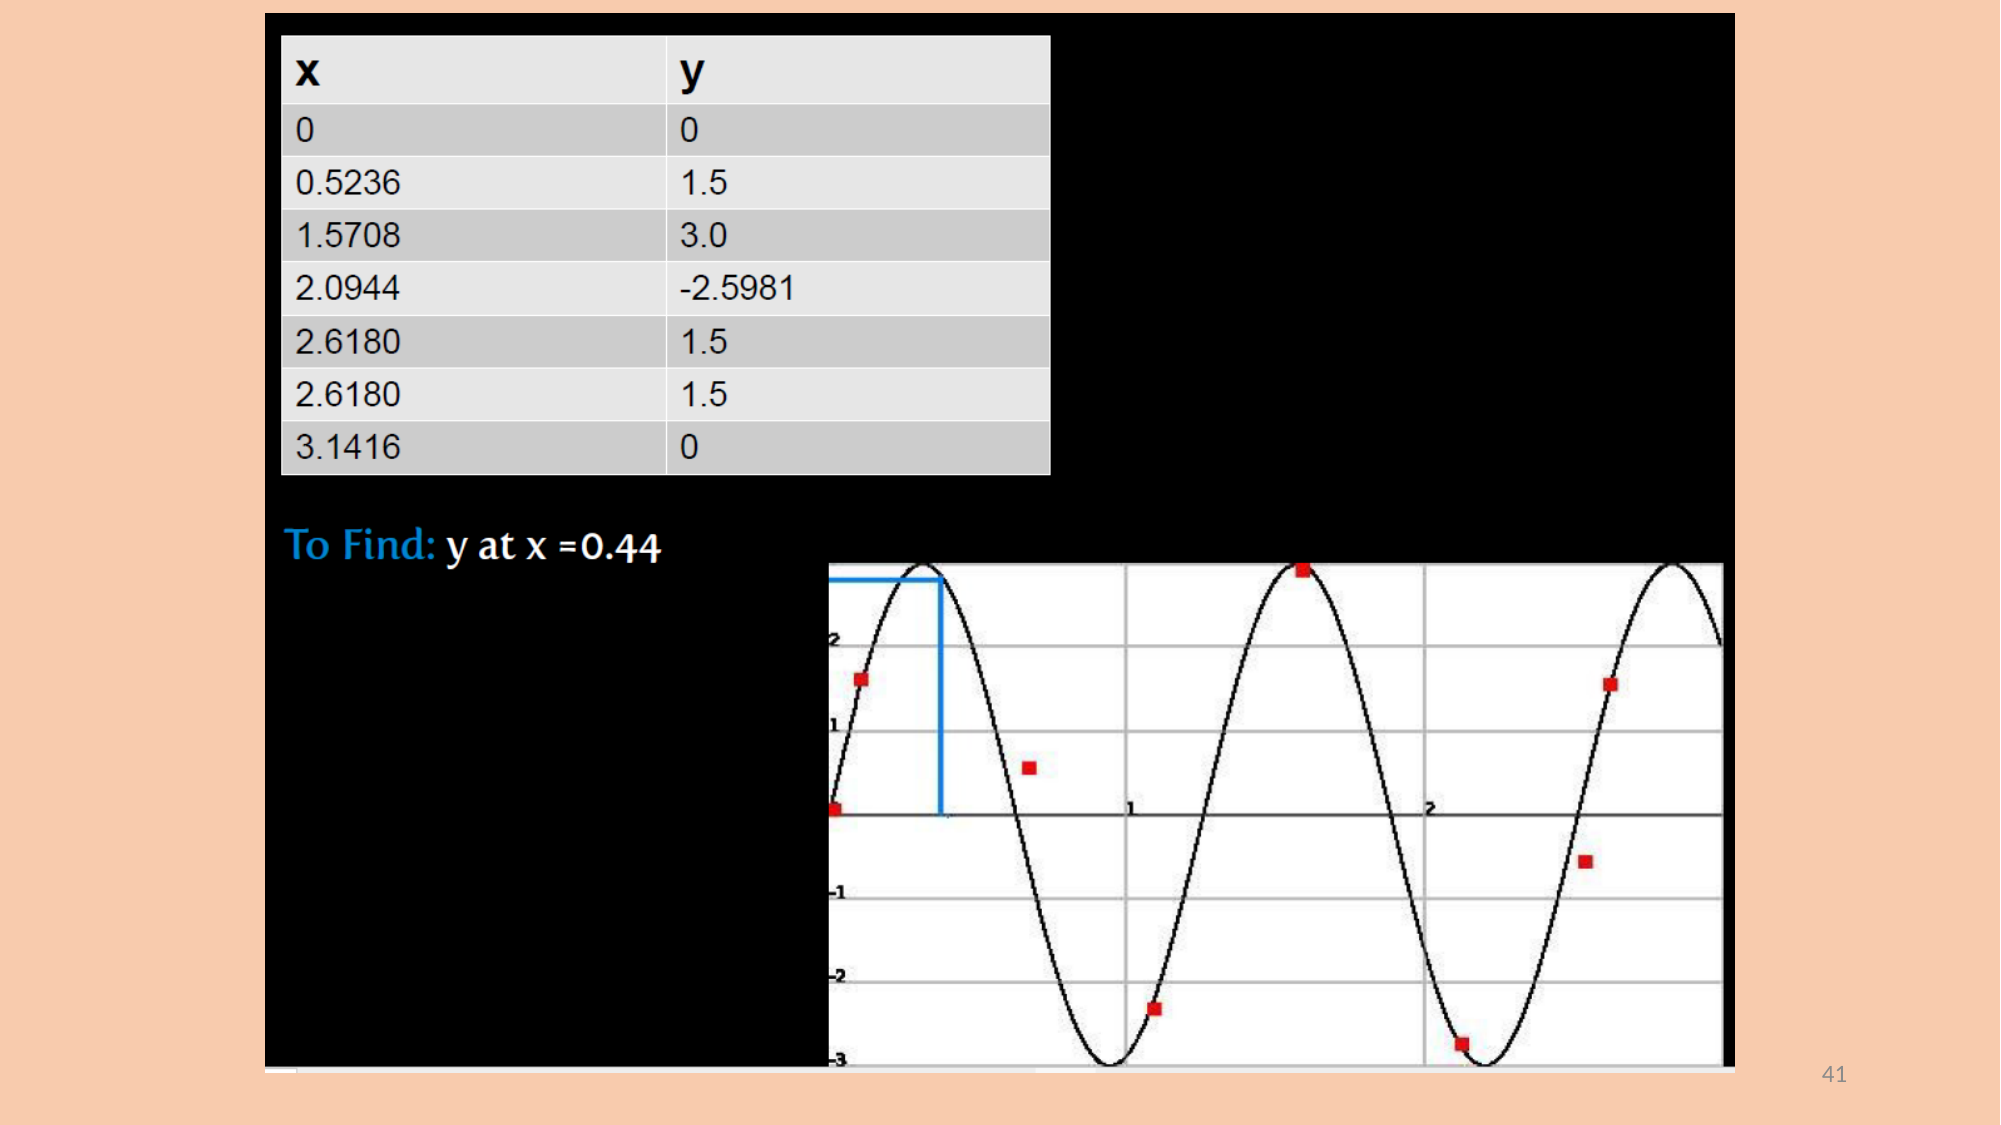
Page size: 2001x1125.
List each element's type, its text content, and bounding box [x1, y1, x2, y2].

picture [265, 13, 1735, 1073]
slide_number 41 [1412, 1042, 1863, 1103]
